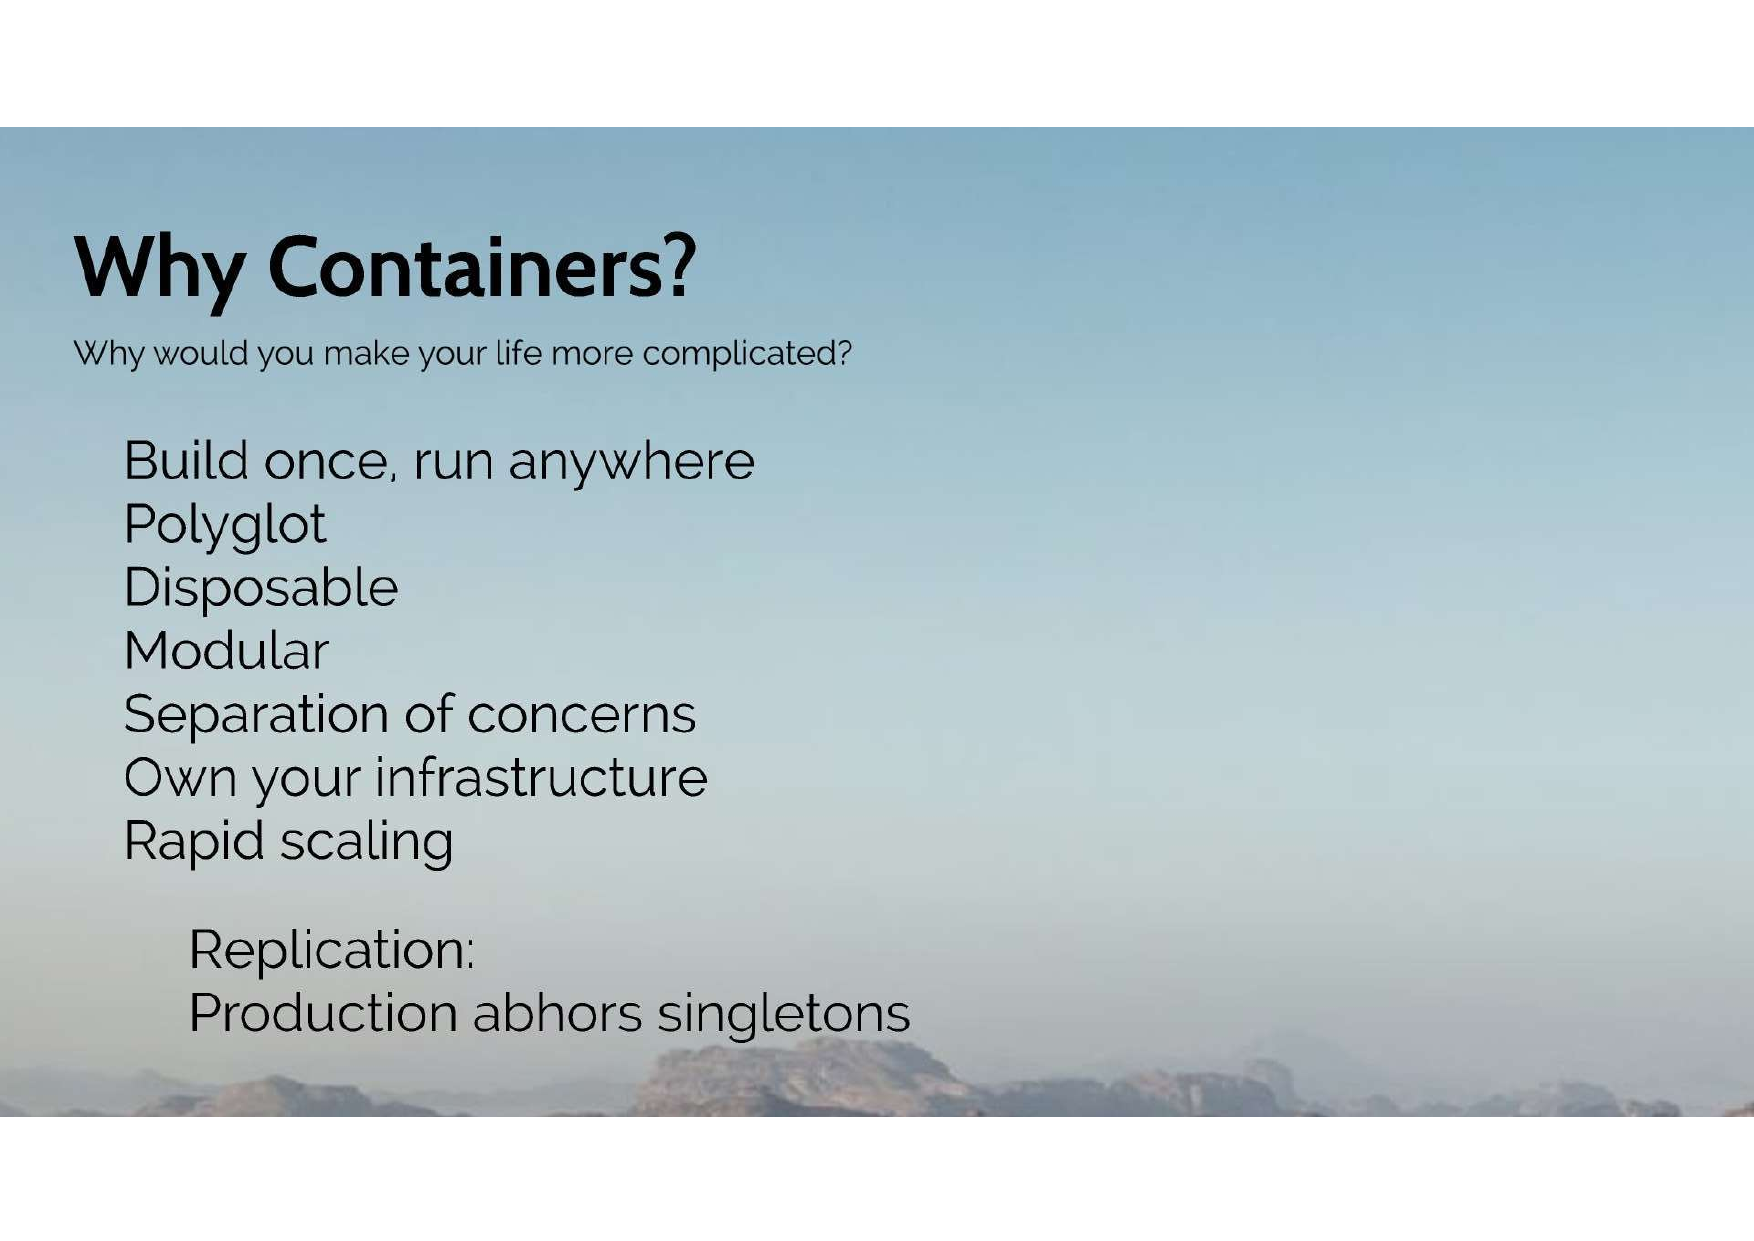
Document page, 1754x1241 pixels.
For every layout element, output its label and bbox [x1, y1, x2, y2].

picture [0, 127, 1754, 1117]
